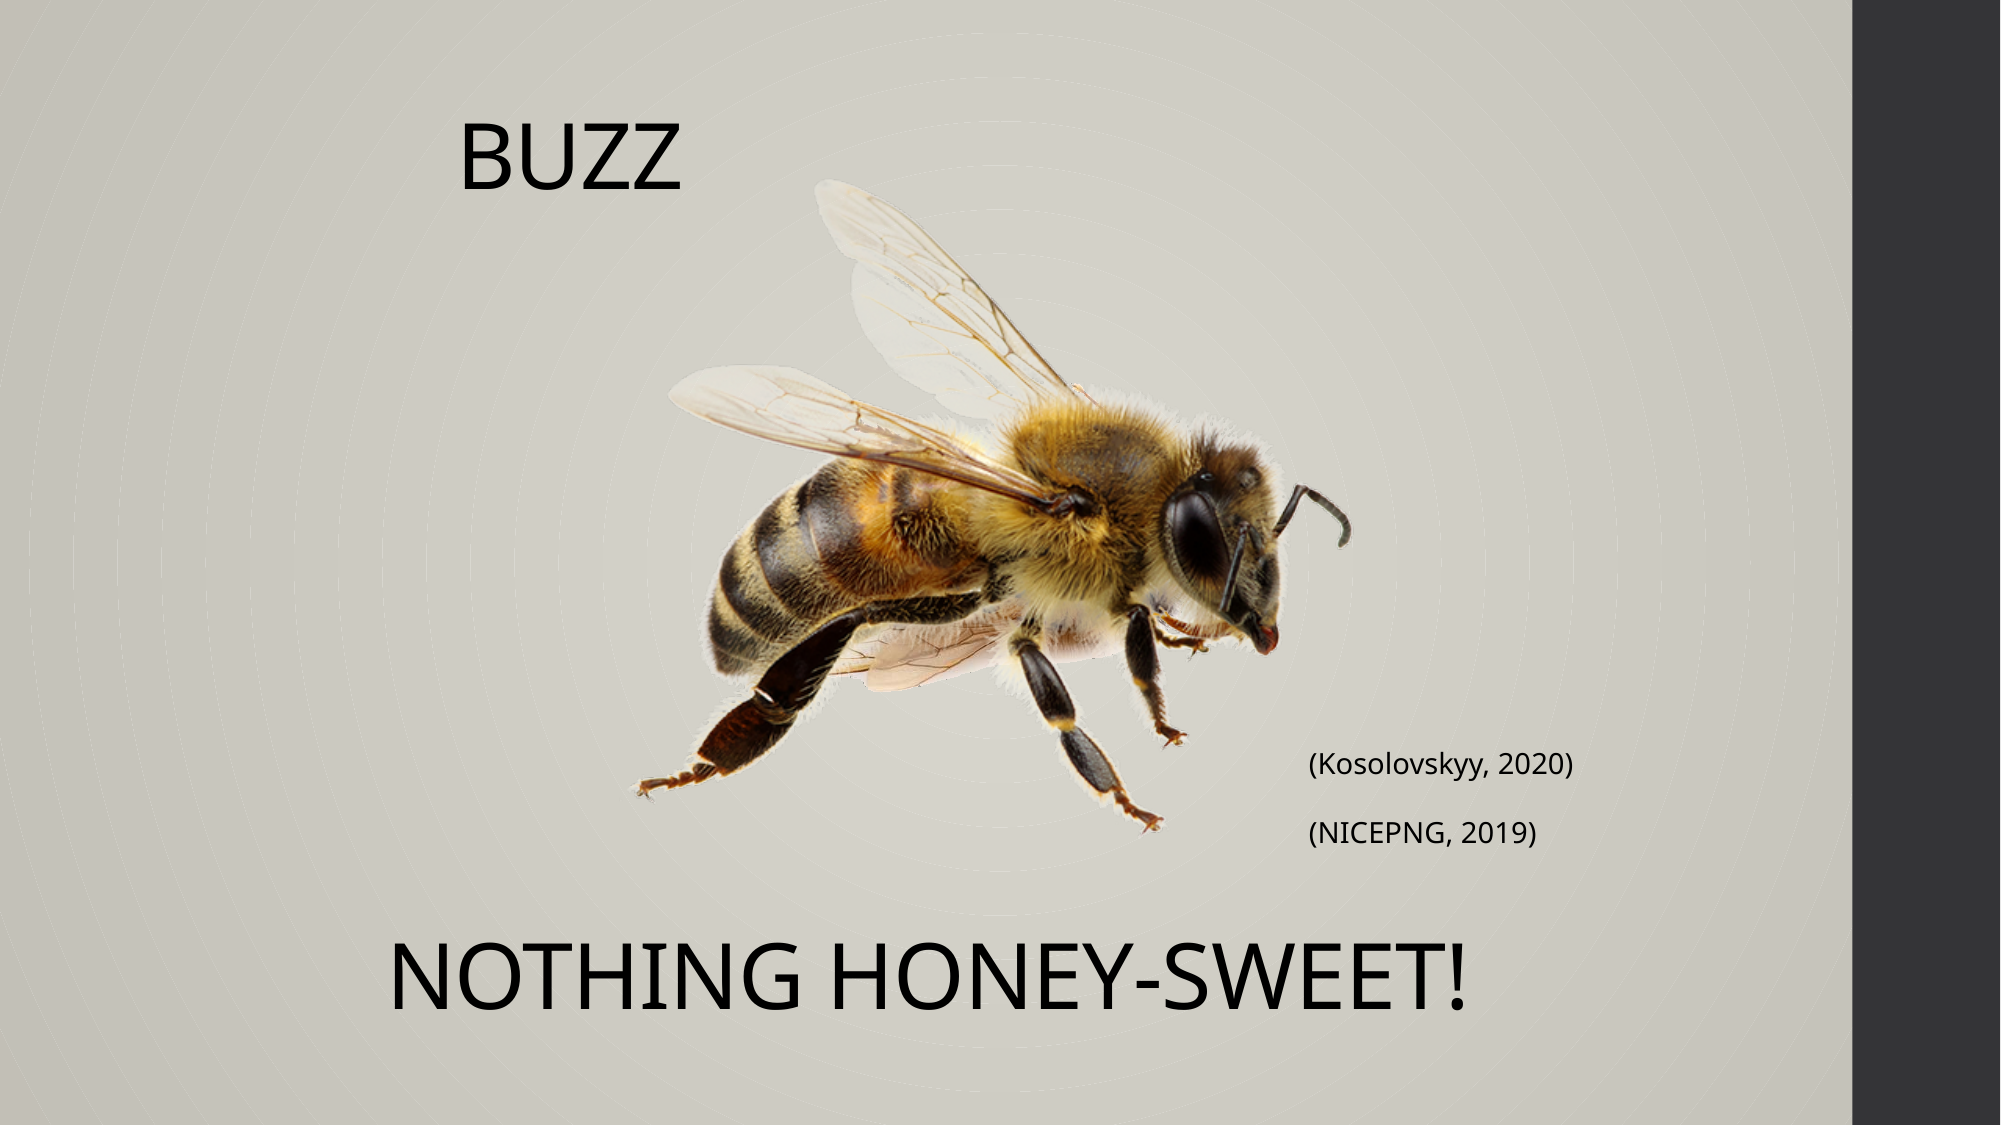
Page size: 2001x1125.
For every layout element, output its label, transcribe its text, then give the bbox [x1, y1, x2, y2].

picture [618, 177, 1375, 840]
text_box NOTHING HONEY-SWEET! [133, 819, 1723, 1037]
text_box (Kosolovskyy, 2020) (NICEPNG, 2019) [1294, 737, 1724, 858]
title BUZZ [0, 0, 1366, 218]
